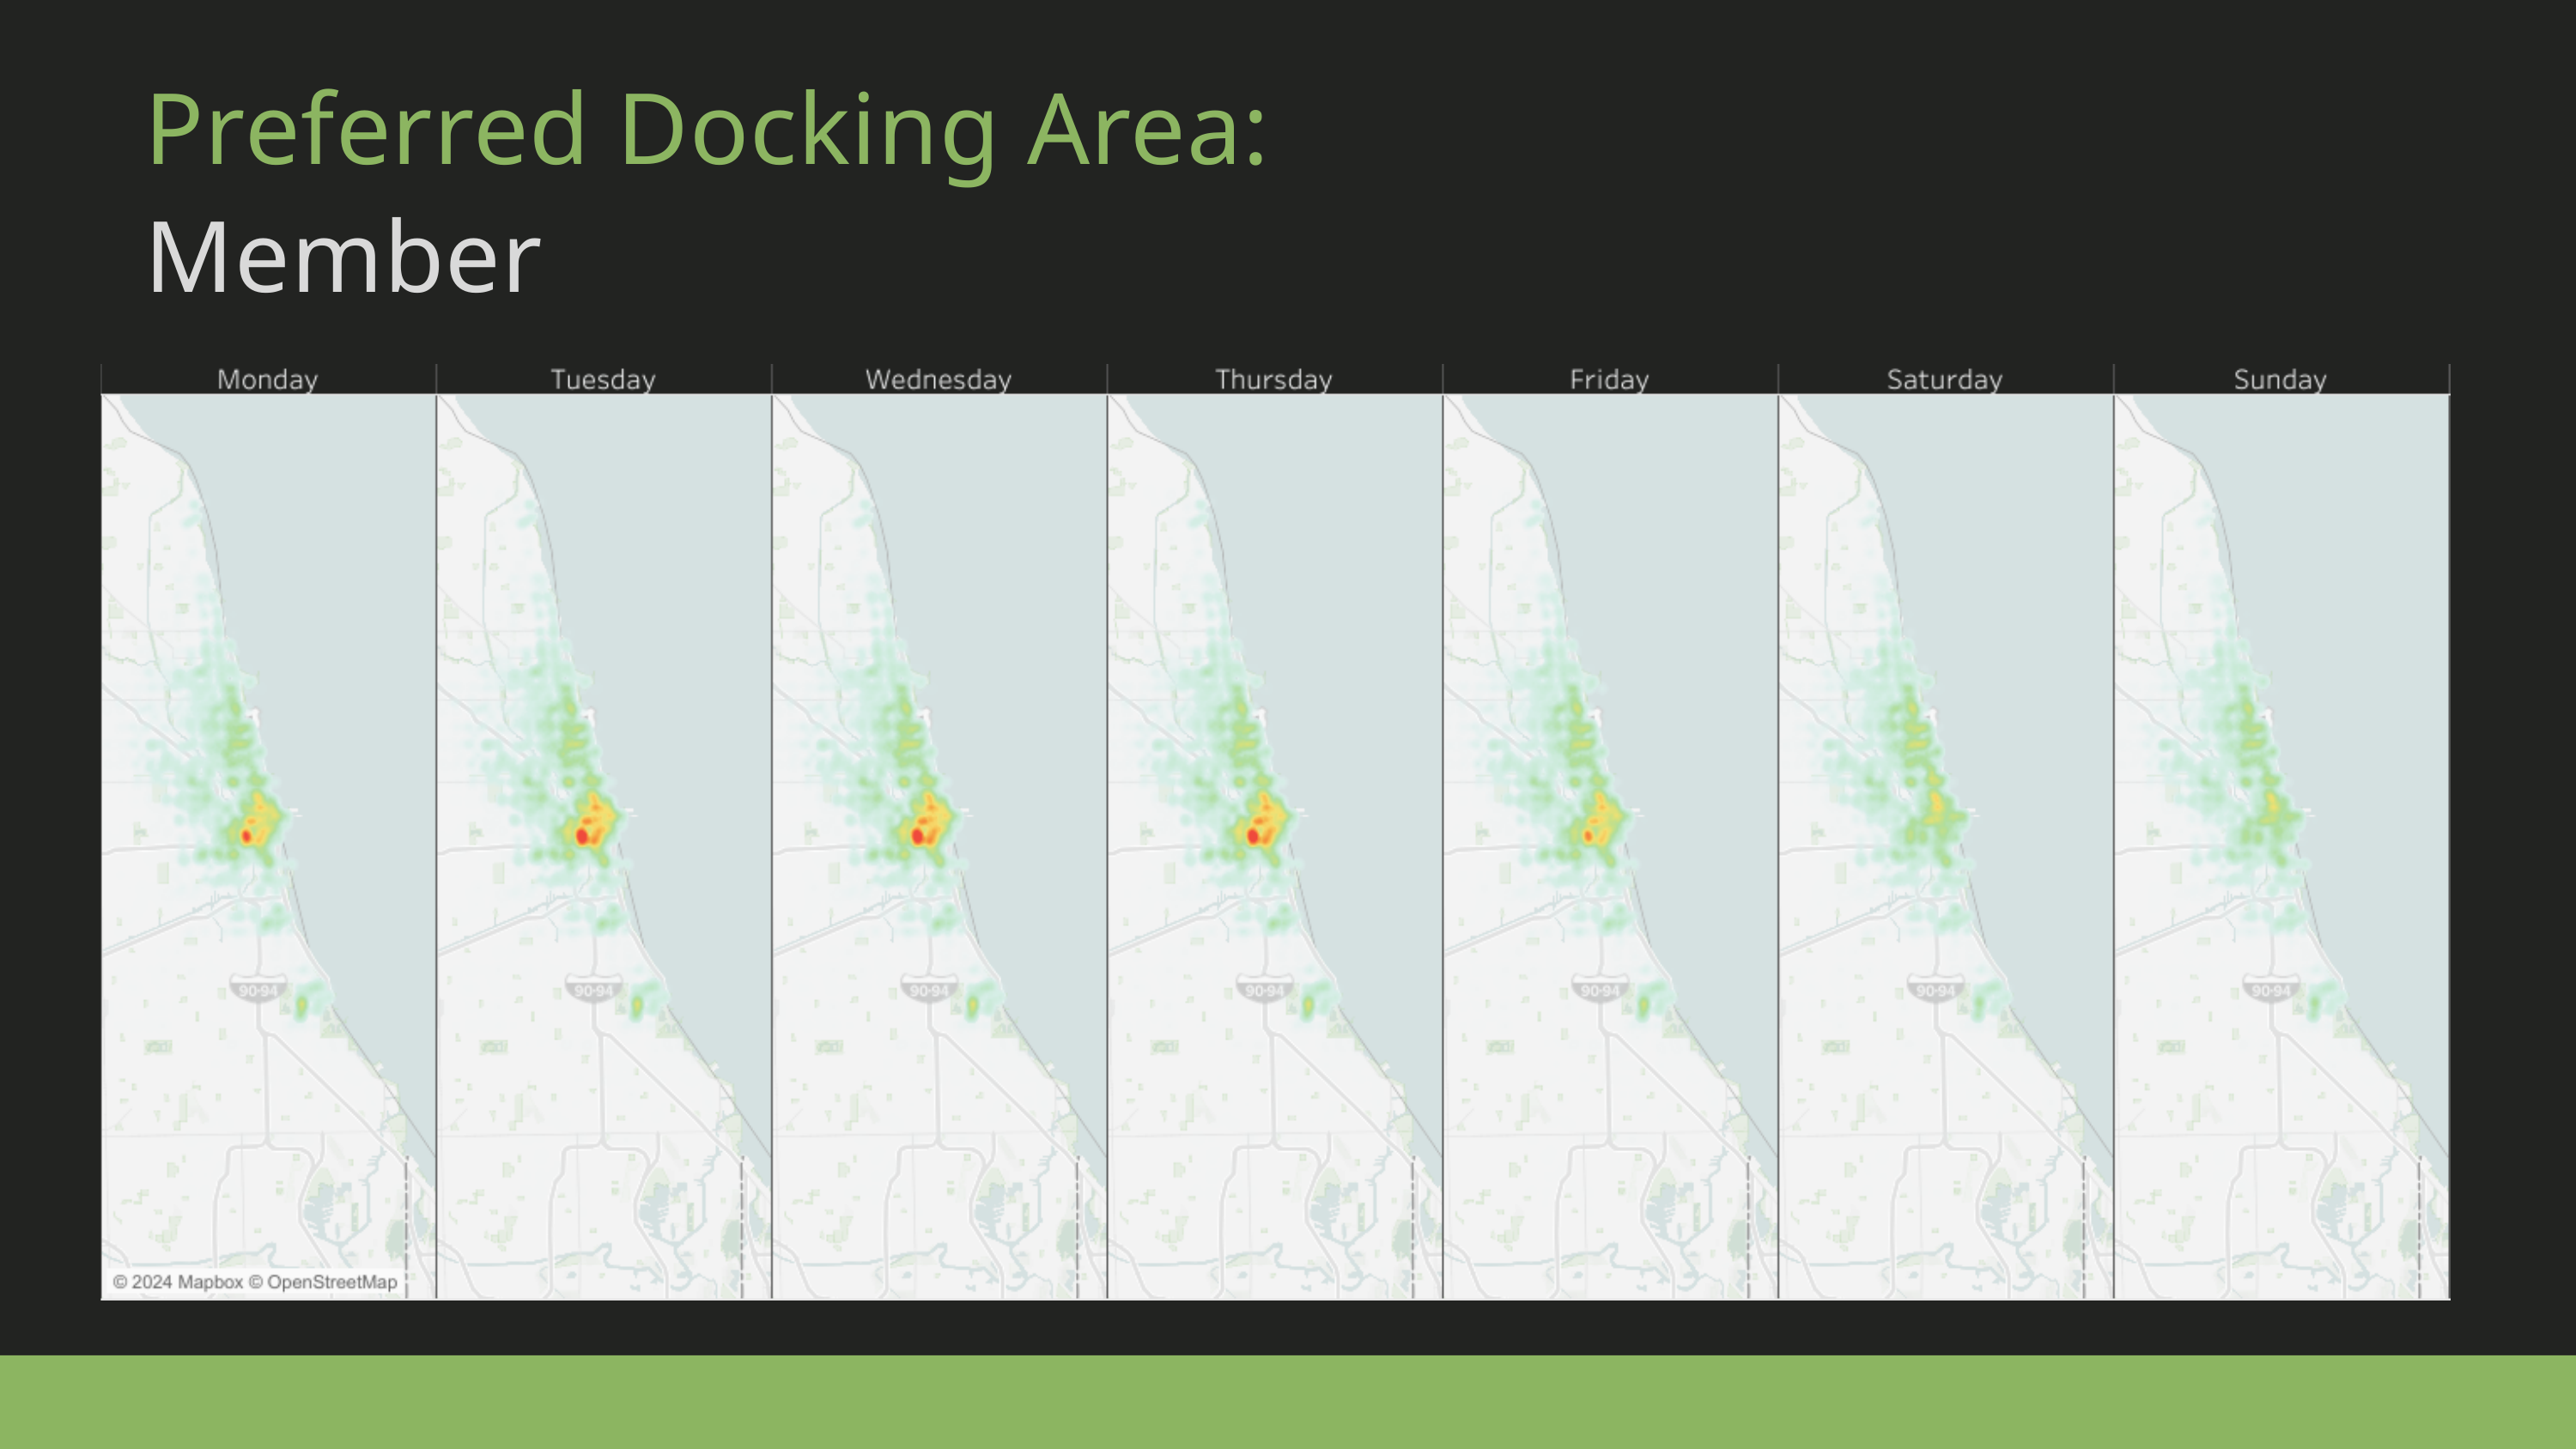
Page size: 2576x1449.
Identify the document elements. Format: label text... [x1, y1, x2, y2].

text_box [0, 1355, 2576, 1449]
text_box Preferred Docking Area: Member [144, 56, 1624, 312]
text_box [100, 364, 2451, 1300]
